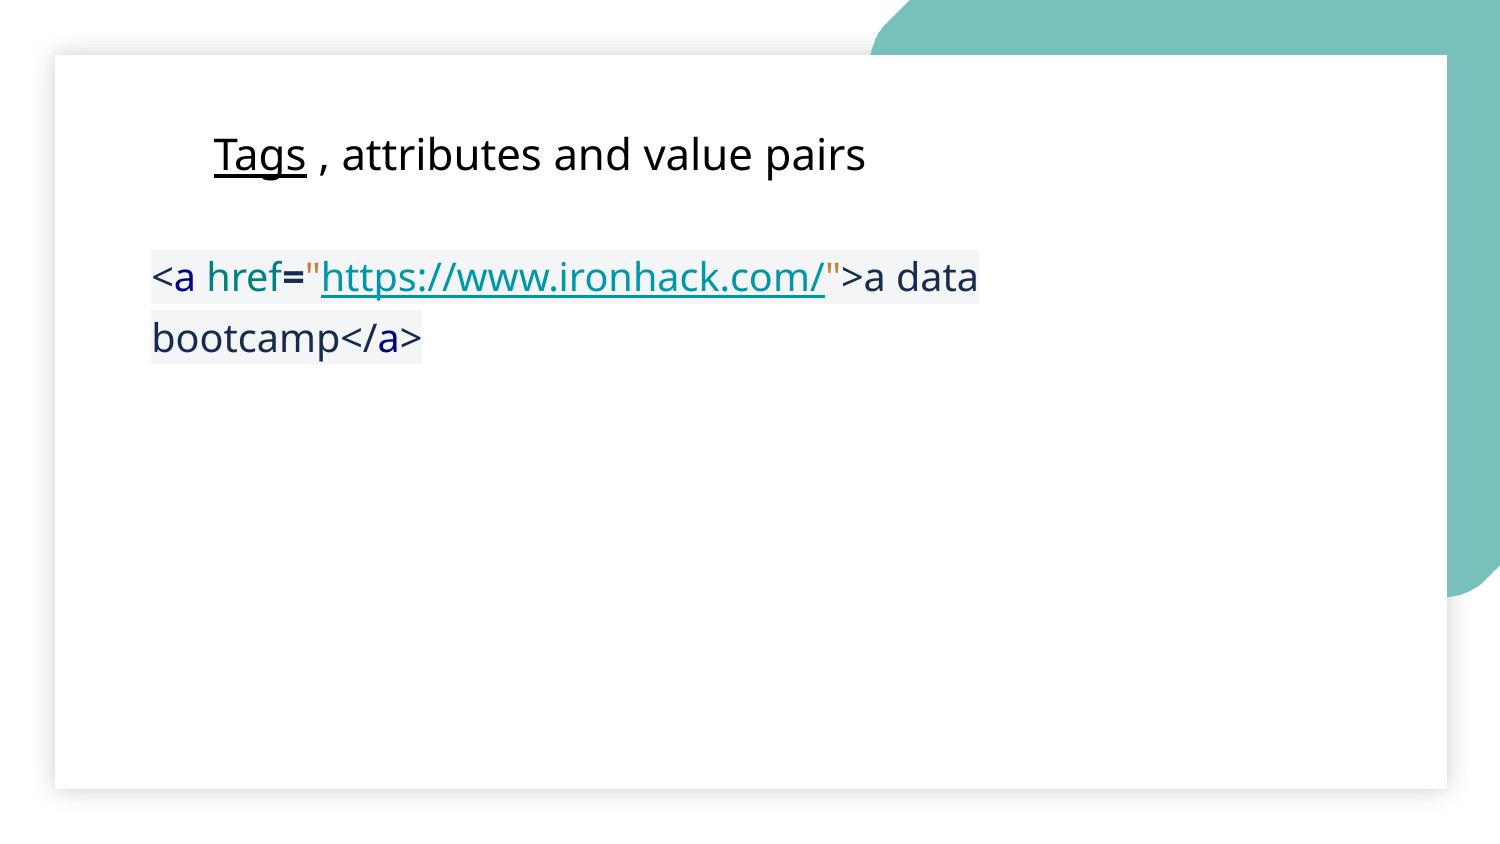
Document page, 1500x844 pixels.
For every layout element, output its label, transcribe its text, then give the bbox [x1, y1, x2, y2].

picture [0, 0, 1500, 844]
text_box Tags , attributes and value pairs [198, 112, 948, 175]
text_box <a href="https://www.ironhack.com/">a data bootcamp</a> [123, 229, 1250, 722]
